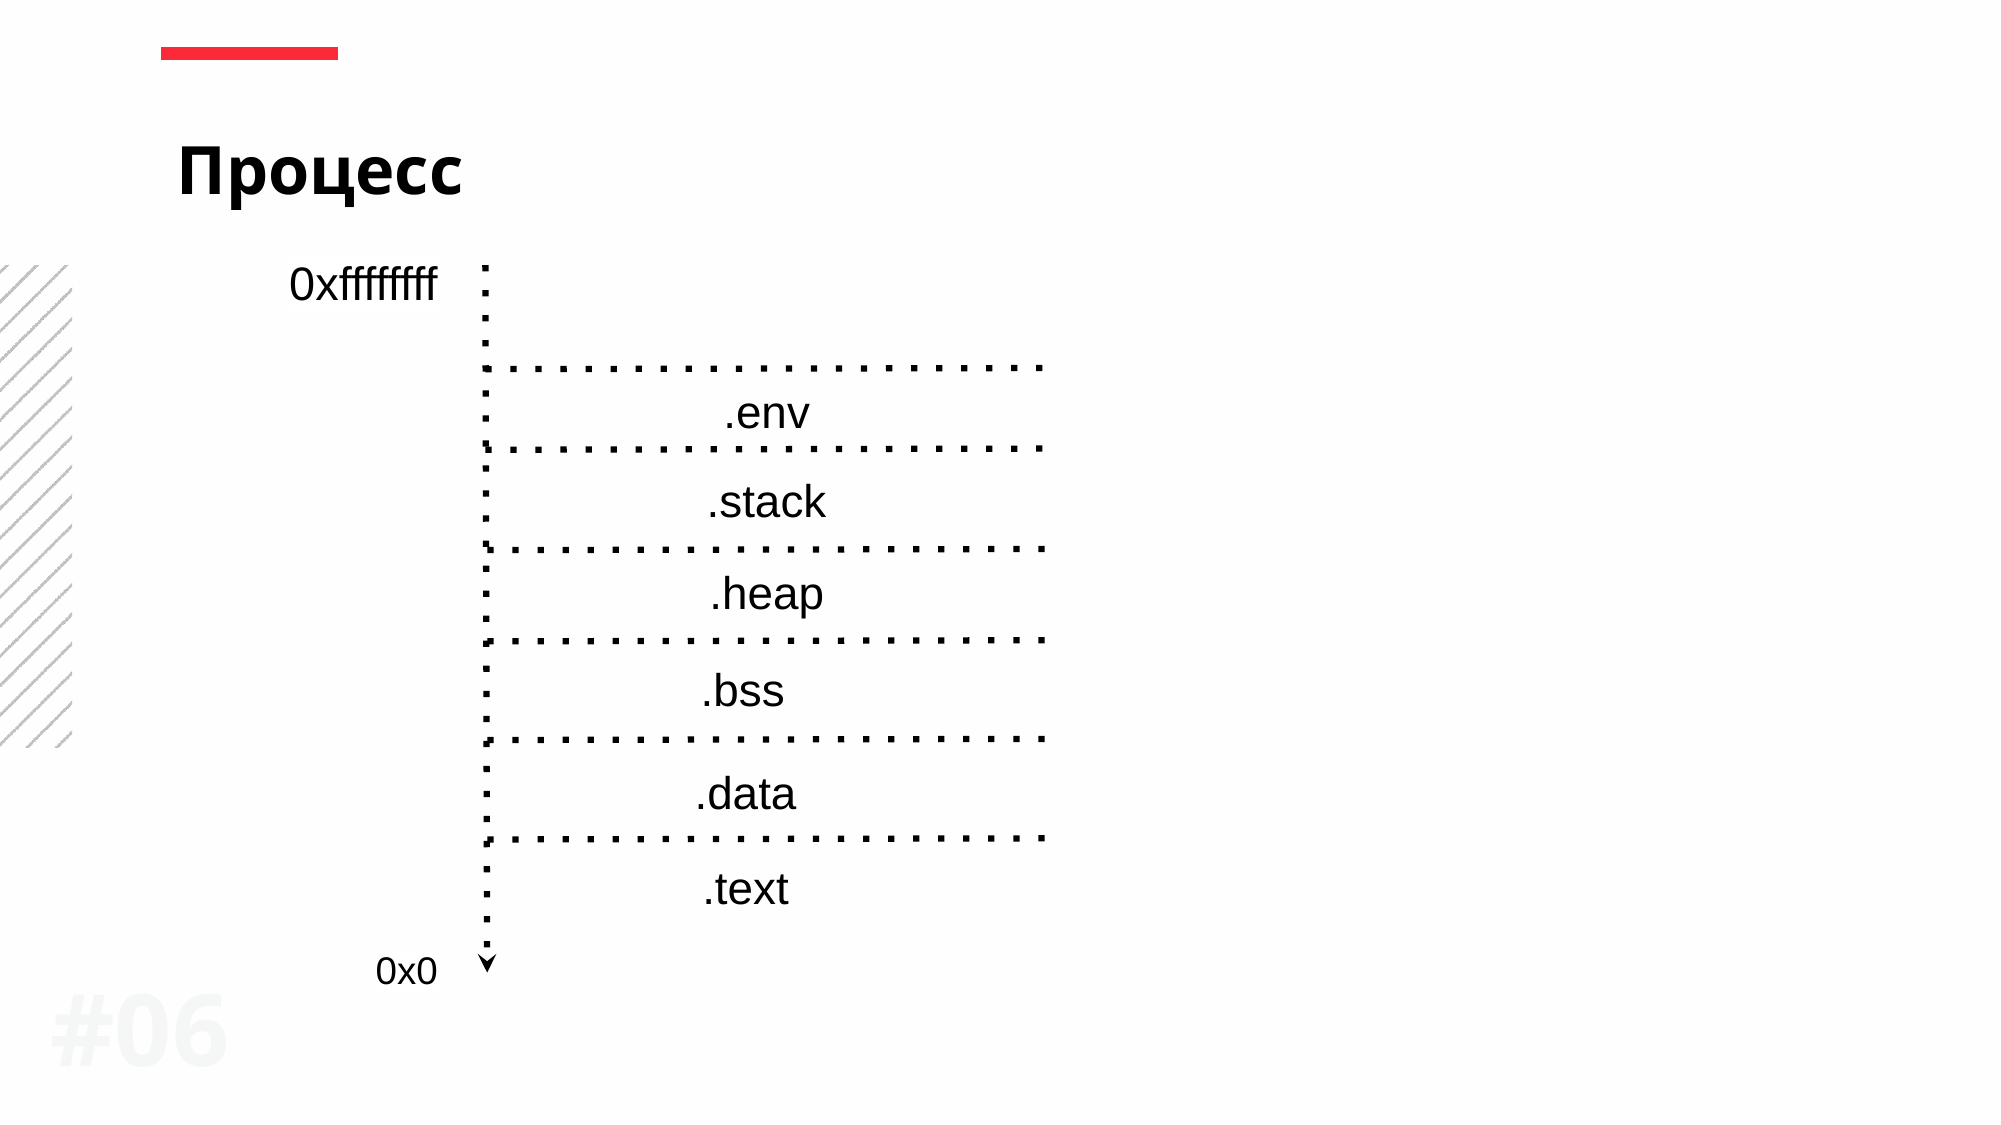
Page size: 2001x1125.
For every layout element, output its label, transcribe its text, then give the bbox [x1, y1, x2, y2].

text_box .data [536, 749, 955, 834]
slide_number #06 [35, 960, 486, 1125]
text_box 0xffffffff [149, 229, 453, 325]
list Процесс [161, 129, 1757, 265]
text_box .text [536, 848, 955, 929]
text_box .stack [557, 458, 976, 542]
text_box 0x0 [149, 924, 453, 1008]
text_box .heap [557, 559, 976, 634]
picture [0, 264, 73, 748]
text_box .bss [557, 649, 928, 732]
text_box .env [557, 378, 976, 447]
